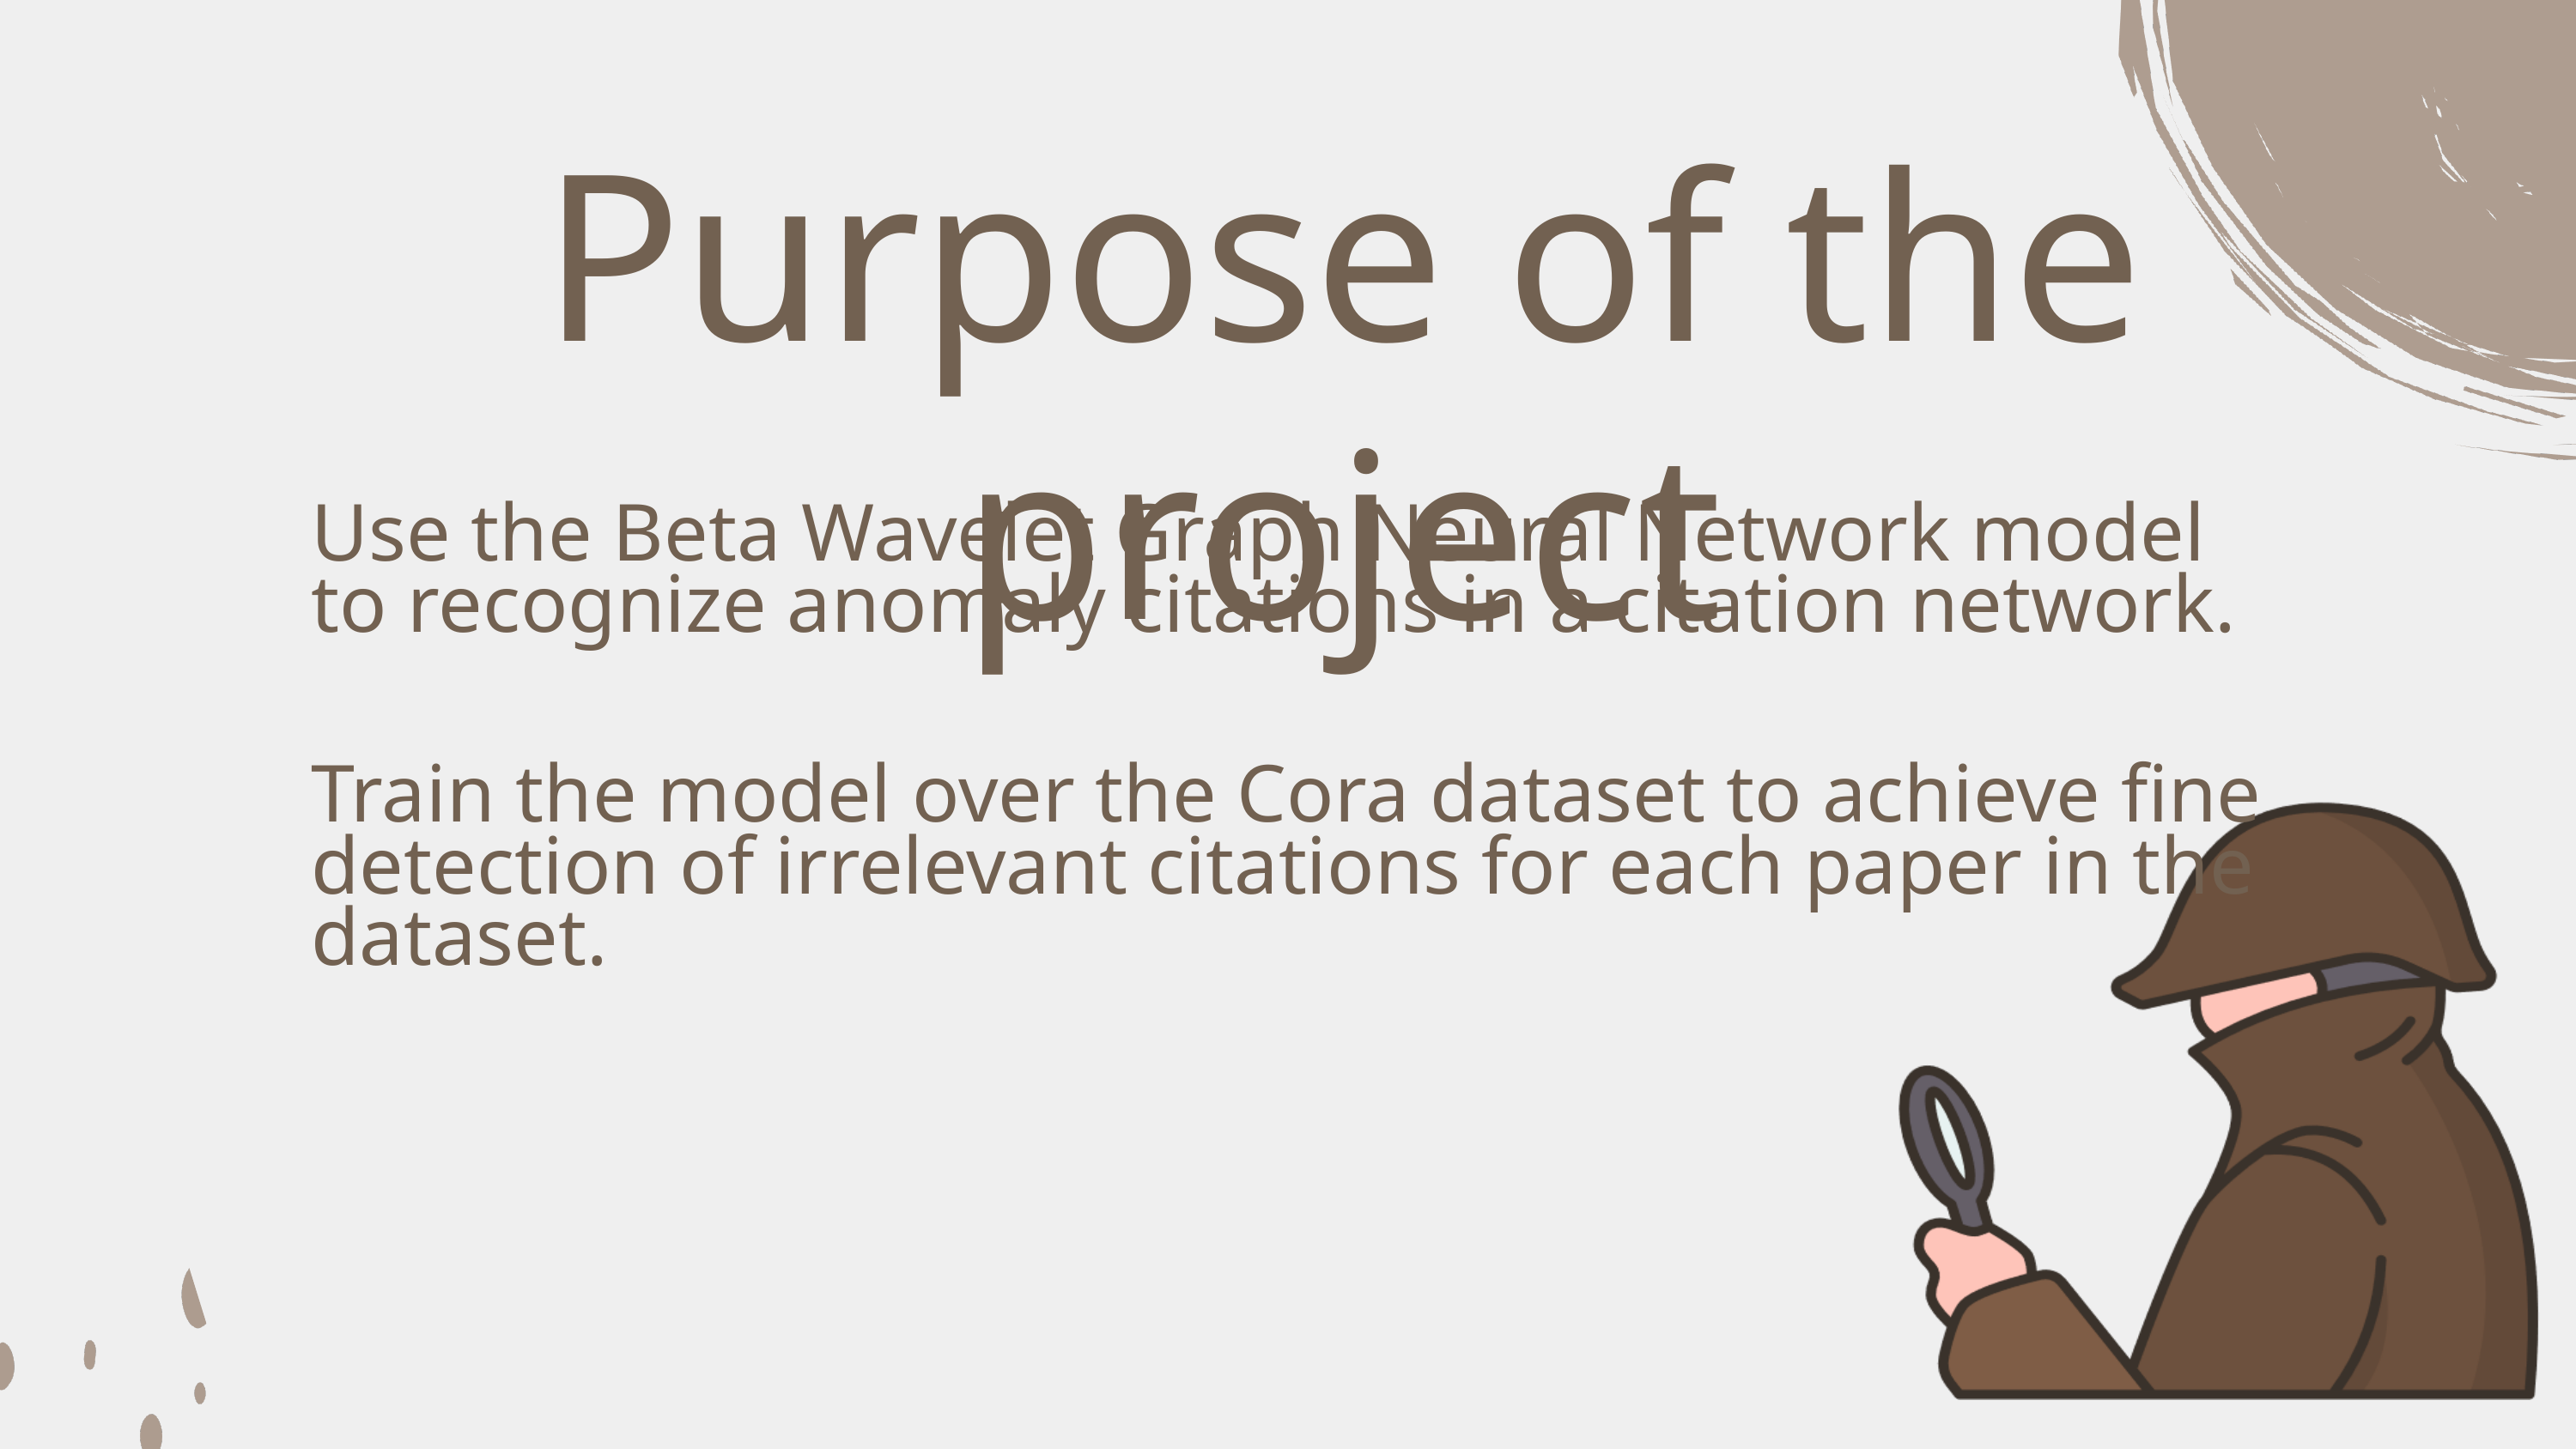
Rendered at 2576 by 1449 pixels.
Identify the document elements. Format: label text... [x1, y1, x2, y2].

text_box Use the Beta Wavelet Graph Neural Network model to recognize anomaly citations in a citation network. [311, 505, 2265, 649]
text_box Purpose of the project [216, 109, 2469, 666]
text_box [0, 1096, 246, 1449]
text_box [2118, 0, 2576, 460]
text_box [1893, 793, 2549, 1400]
text_box Train the model over the Cora dataset to achieve fine detection of irrelevant citations for each paper in the dataset. [311, 766, 2265, 981]
